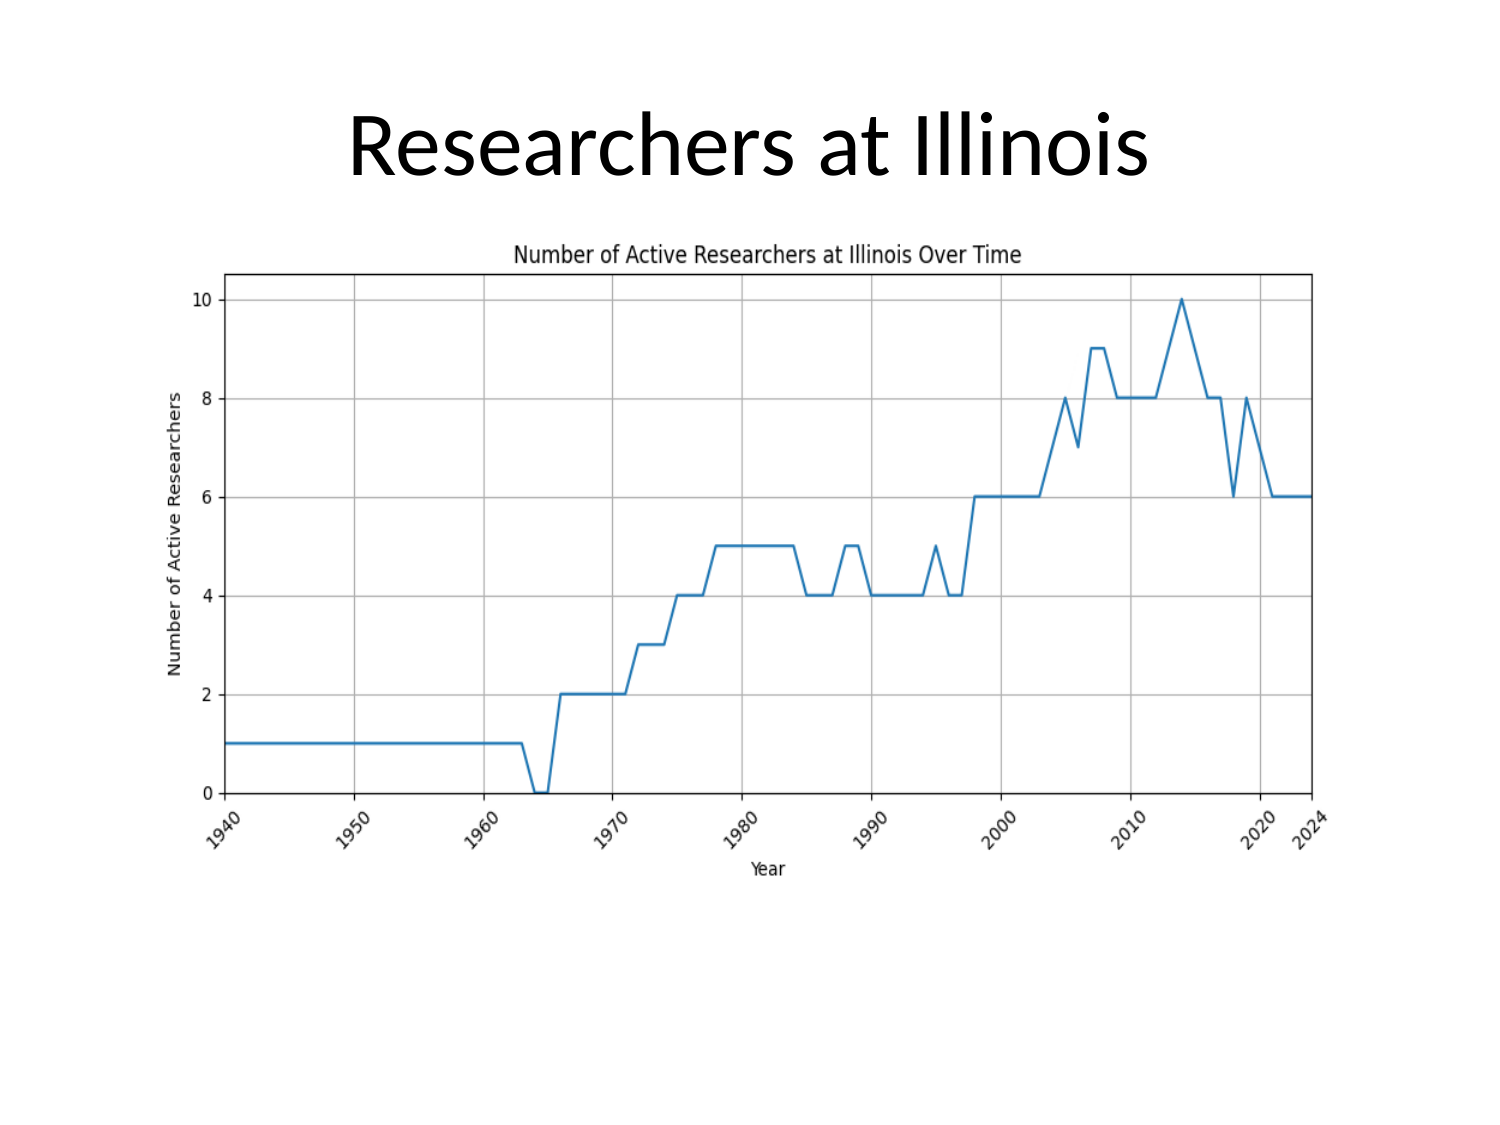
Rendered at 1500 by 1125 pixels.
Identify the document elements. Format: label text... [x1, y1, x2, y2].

picture [149, 224, 1351, 901]
title Researchers at Illinois [75, 45, 1425, 233]
